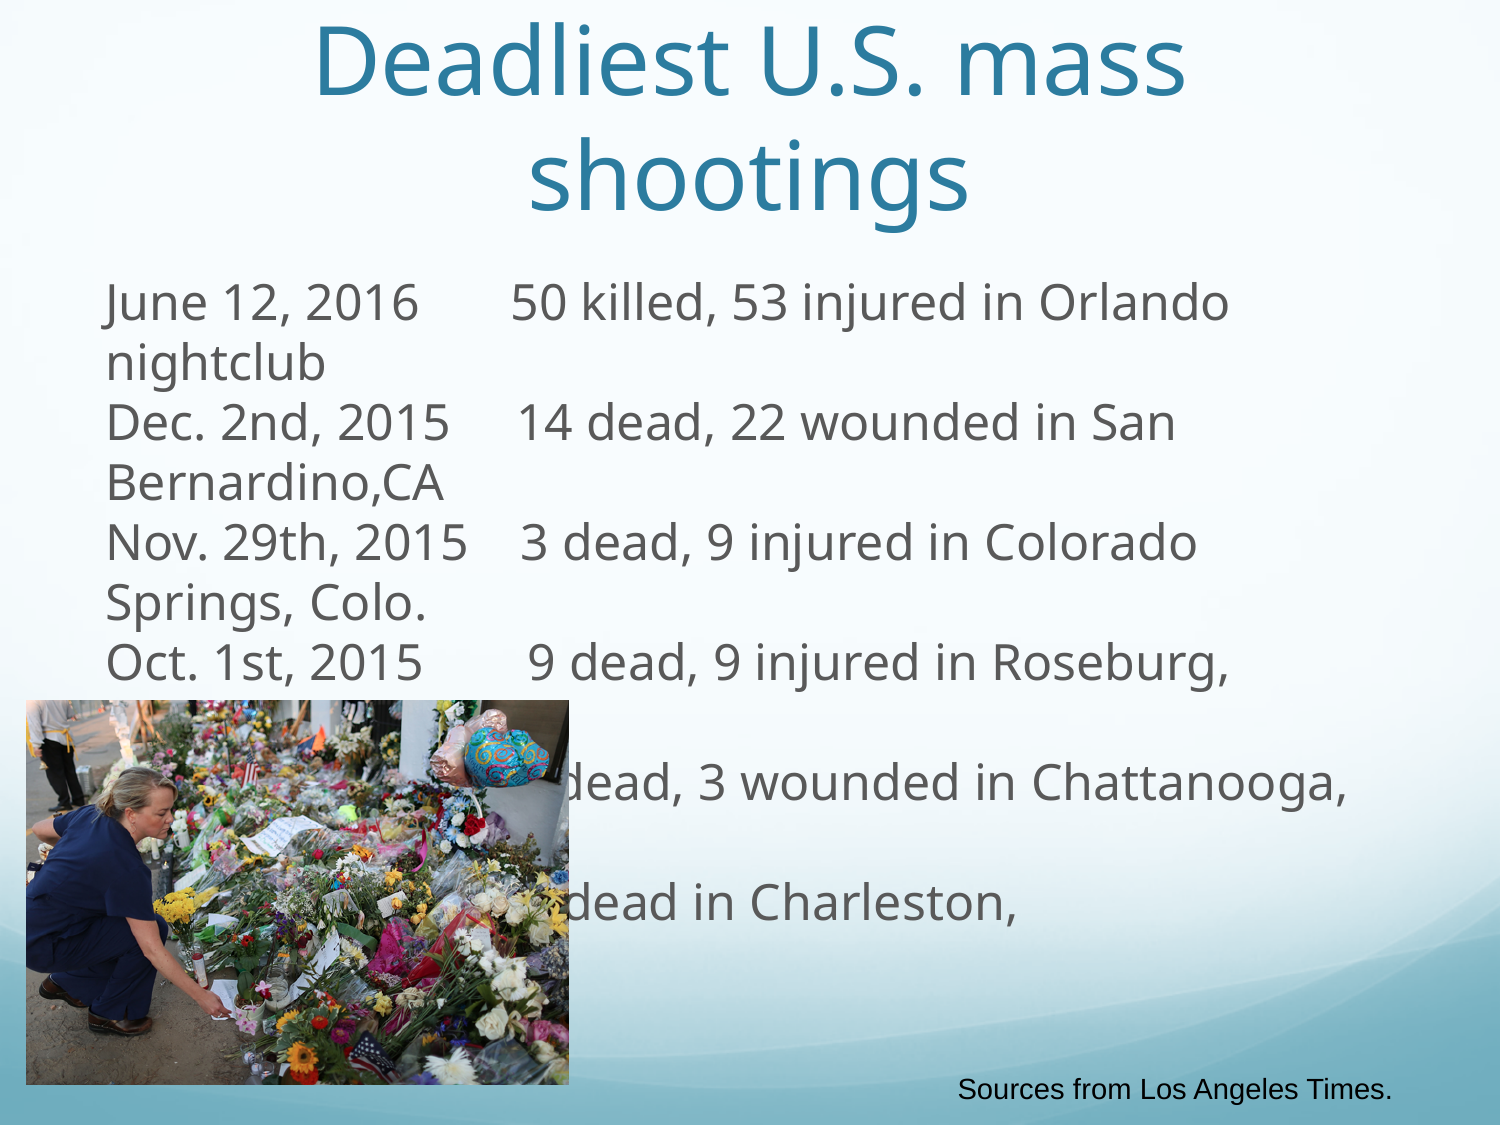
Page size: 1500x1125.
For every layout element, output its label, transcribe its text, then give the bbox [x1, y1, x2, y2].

list June 12, 2016 50 killed, 53 injured in Orlando nightclub Dec. 2nd, 2015 14 dead, 22 wounded in San Bernardino,CA Nov. 29th, 2015 3 dead, 9 injured in Colorado Springs, Colo. Oct. 1st, 2015 9 dead, 9 injured in Roseburg, Oregon. July 16th, 2015 5 dead, 3 wounded in Chattanooga, Tenn June 18th, 2015 9 dead in Charleston, [90, 262, 1410, 975]
picture [0, 0, 1500, 1125]
title Deadliest U.S. mass shootings [90, 17, 1410, 237]
text_box Sources from Los Angeles Times. [942, 1055, 1485, 1107]
